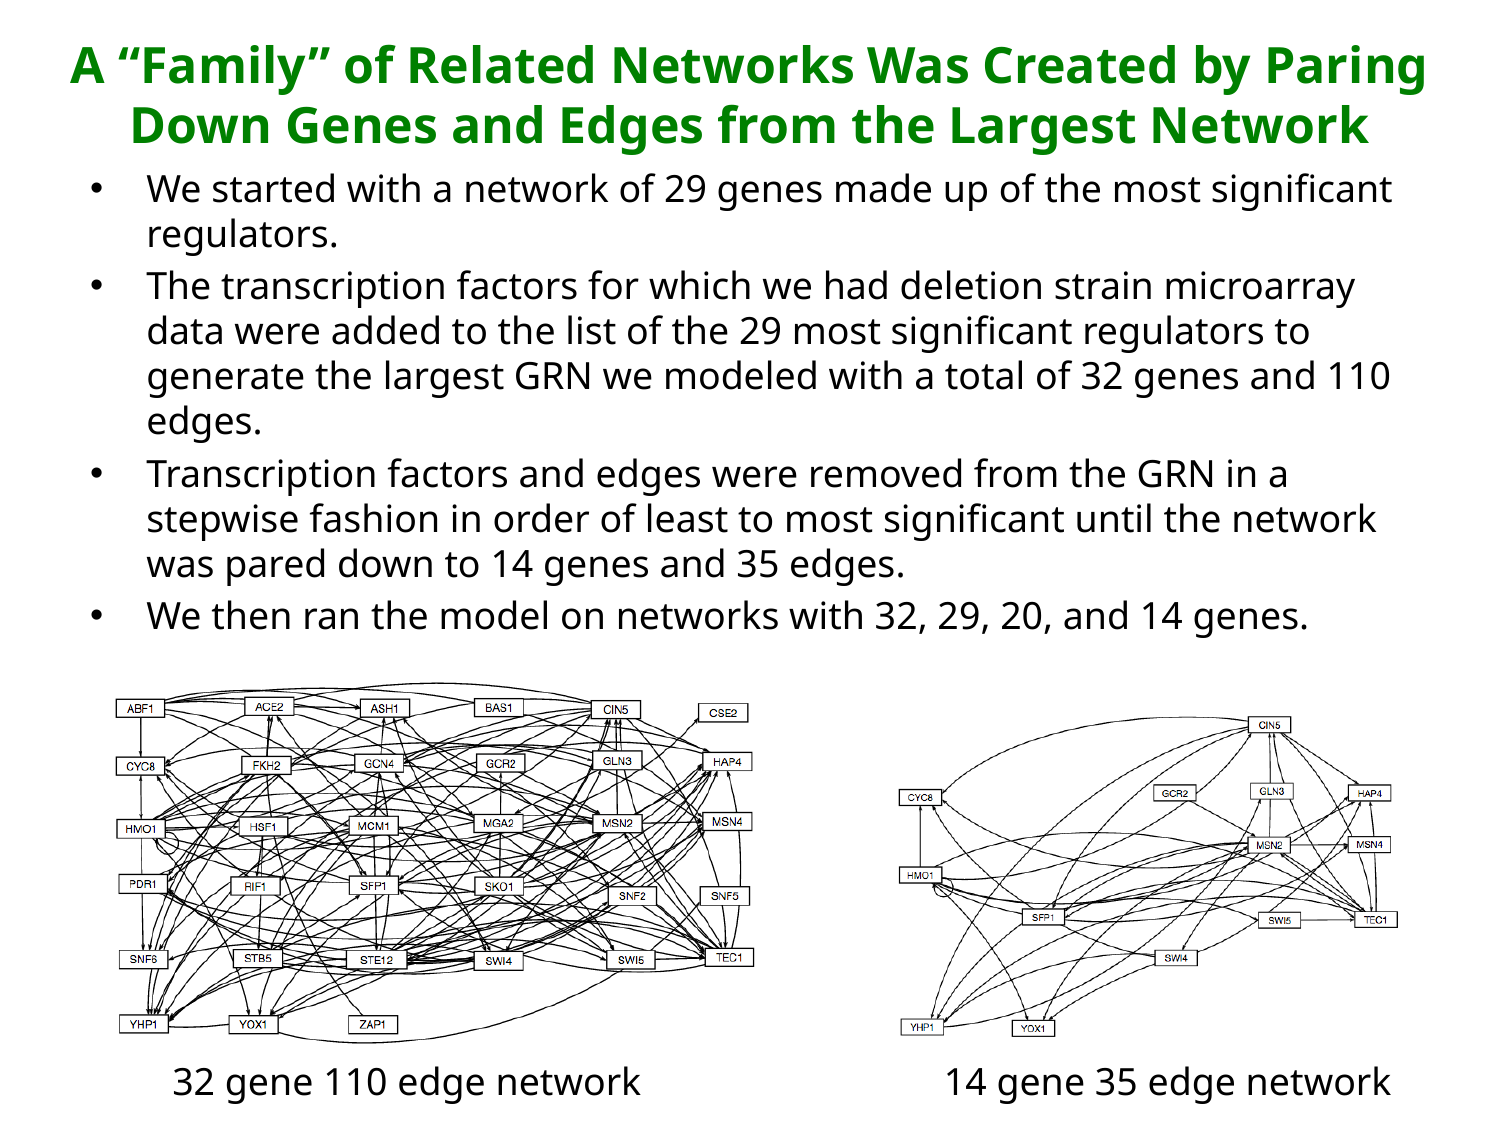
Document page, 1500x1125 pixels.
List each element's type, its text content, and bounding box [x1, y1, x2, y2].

picture [98, 670, 763, 1051]
text_box 14 gene 35 edge network [835, 1050, 1500, 1111]
title A “Family” of Related Networks Was Created by Paring Down Genes and Edges from the Largest Network [0, 0, 1500, 188]
picture [885, 705, 1402, 1051]
list We started with a network of 29 genes made up of the most significant regulators. The transcription factors for which we had deletion strain microarray data were added to the list of the 29 most significant regulators to generate the largest GRN we modeled with a total of 32 genes and 110 edges. Transcription factors and edges were removed from the GRN in a stepwise fashion in order of least to most significant until the network was pared down to 14 genes and 35 edges. We then ran the model on networks with 32, 29, 20, and 14 genes. [75, 157, 1425, 545]
text_box 32 gene 110 edge network [75, 1050, 740, 1111]
